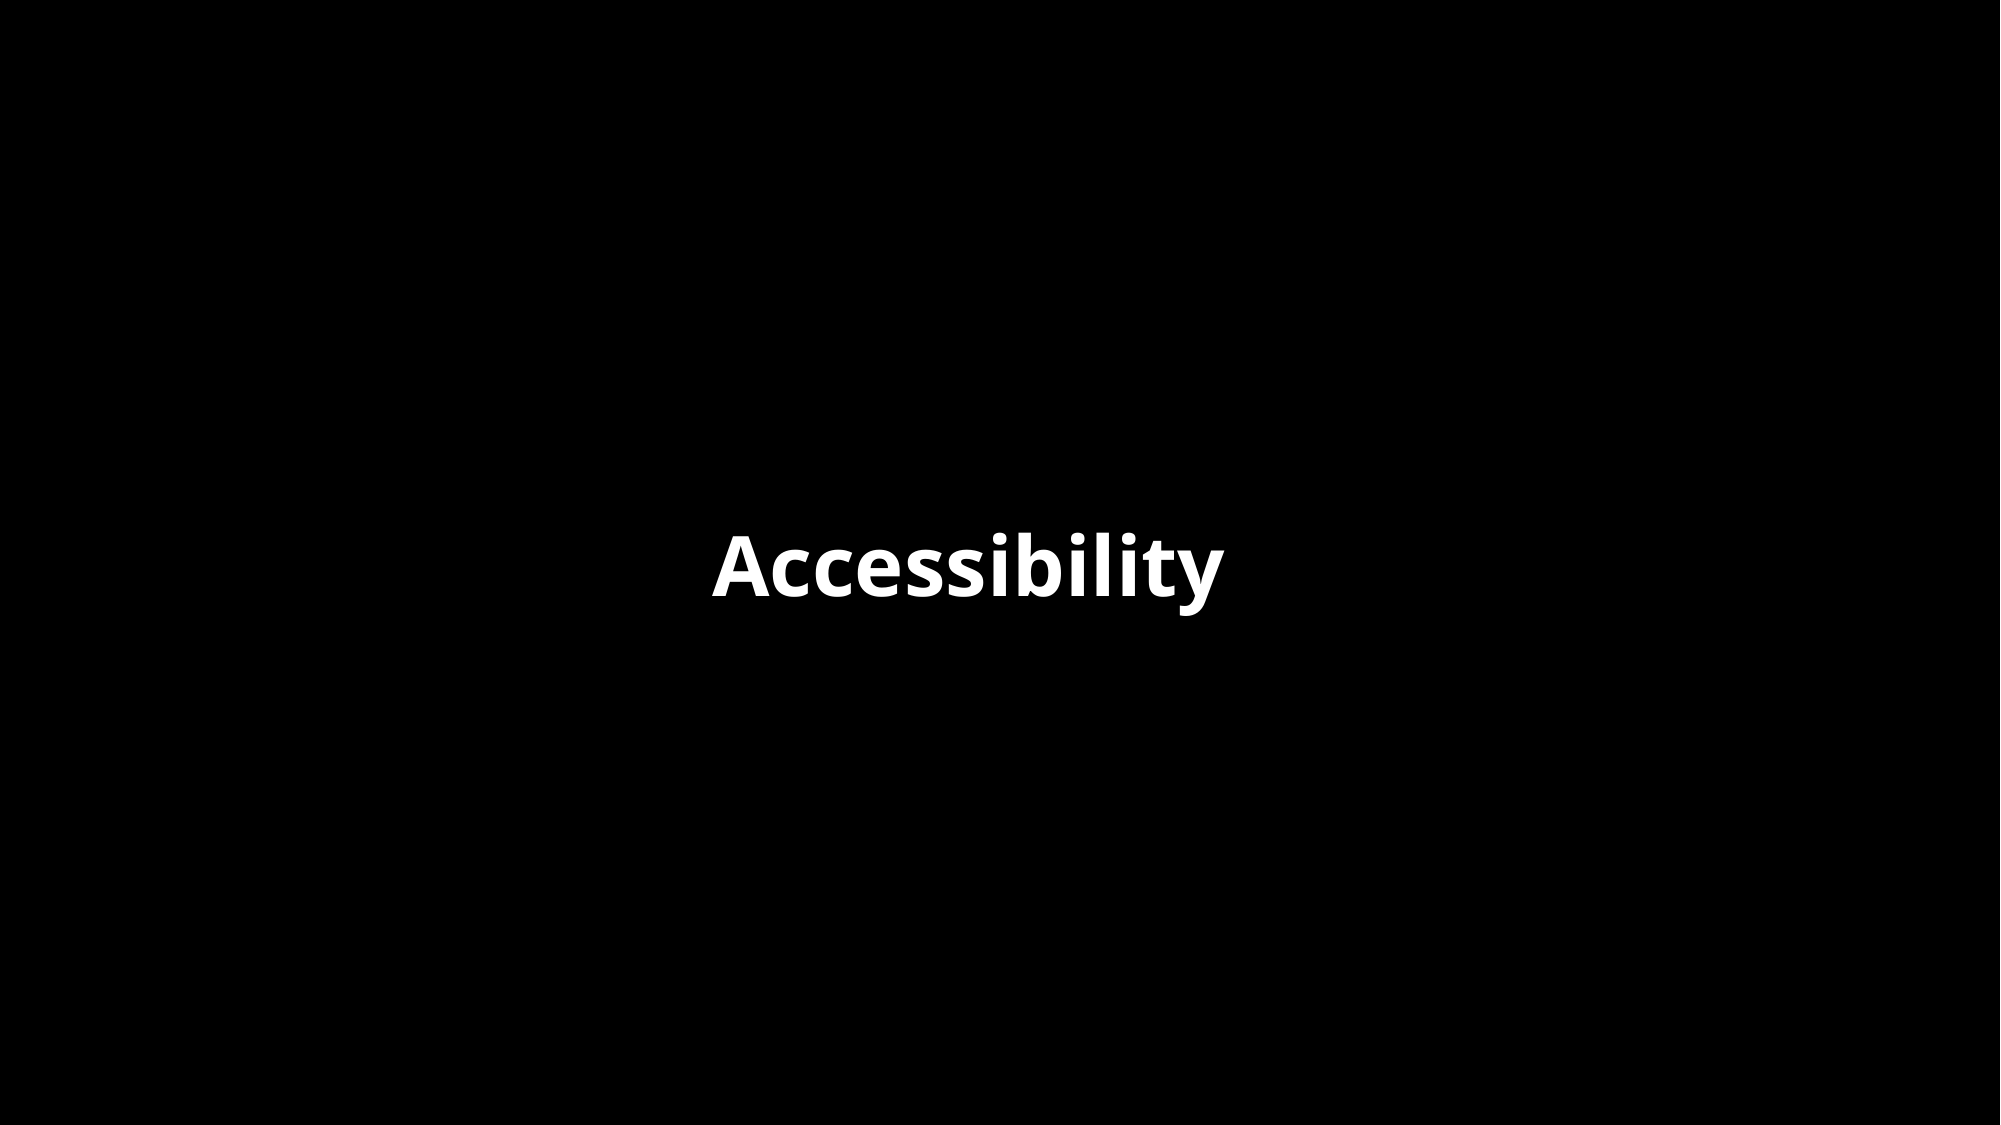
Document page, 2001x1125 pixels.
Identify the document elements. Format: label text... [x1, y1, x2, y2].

text_box Accessibility [697, 505, 1257, 621]
